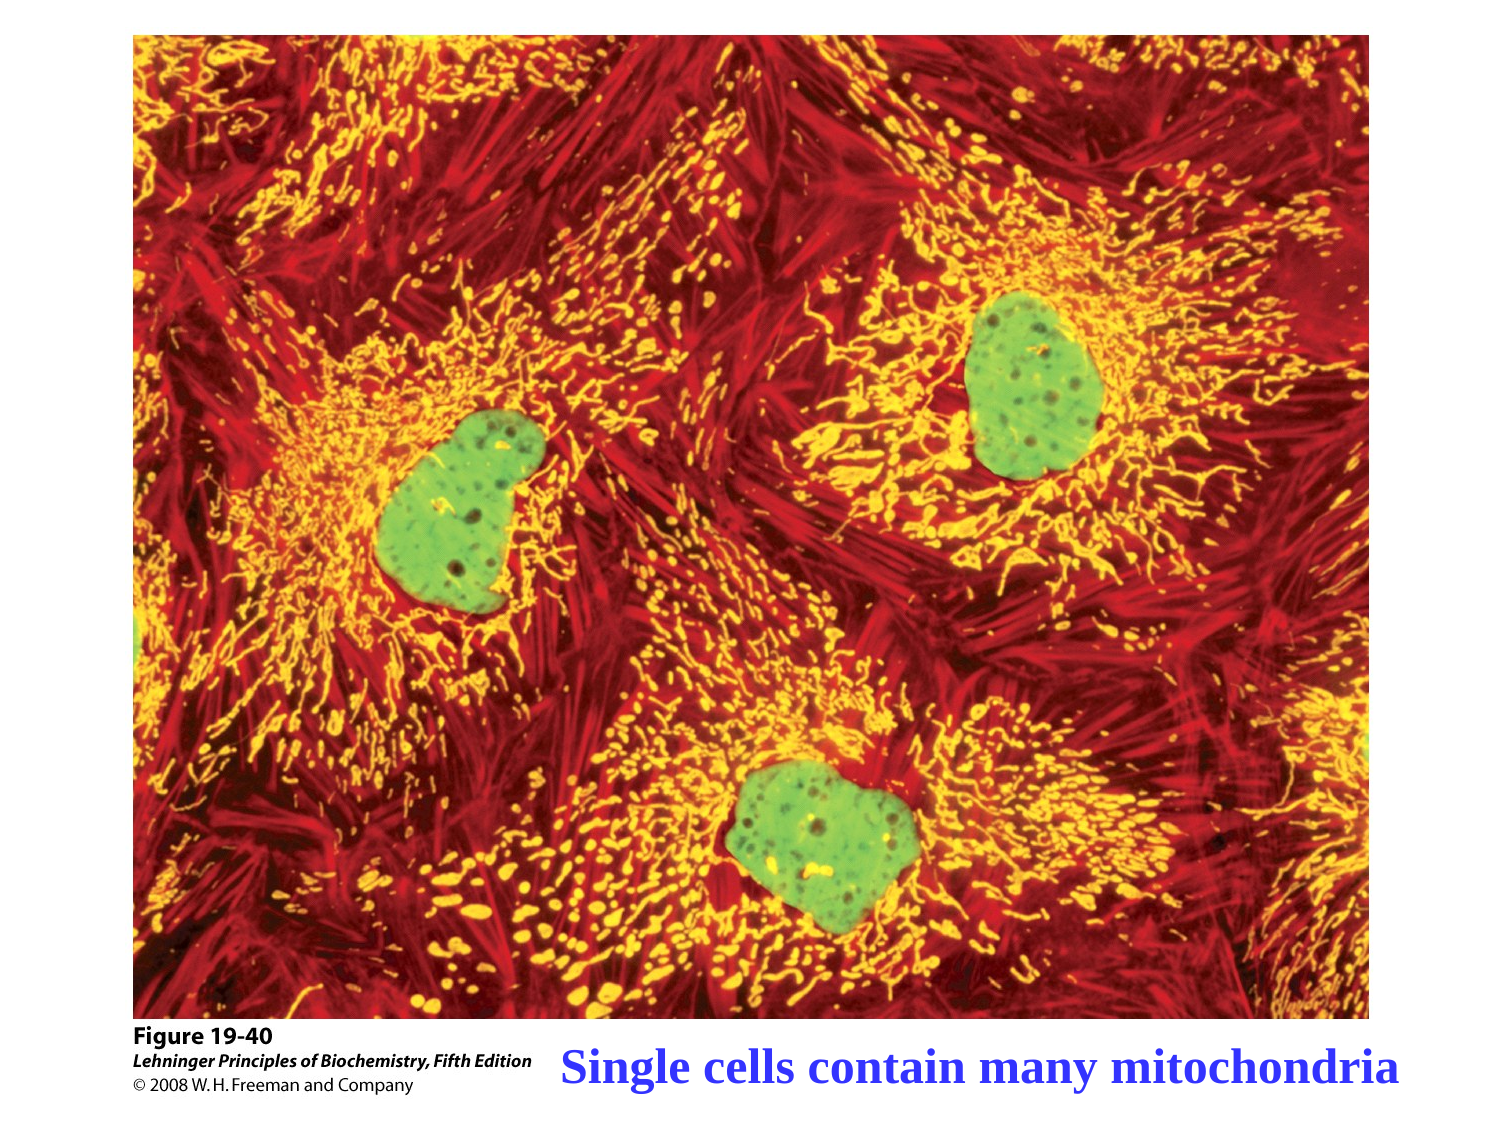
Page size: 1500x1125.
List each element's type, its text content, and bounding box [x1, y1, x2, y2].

picture [124, 26, 1377, 1099]
text_box Single cells contain many mitochondria [1378, 1026, 1415, 1102]
